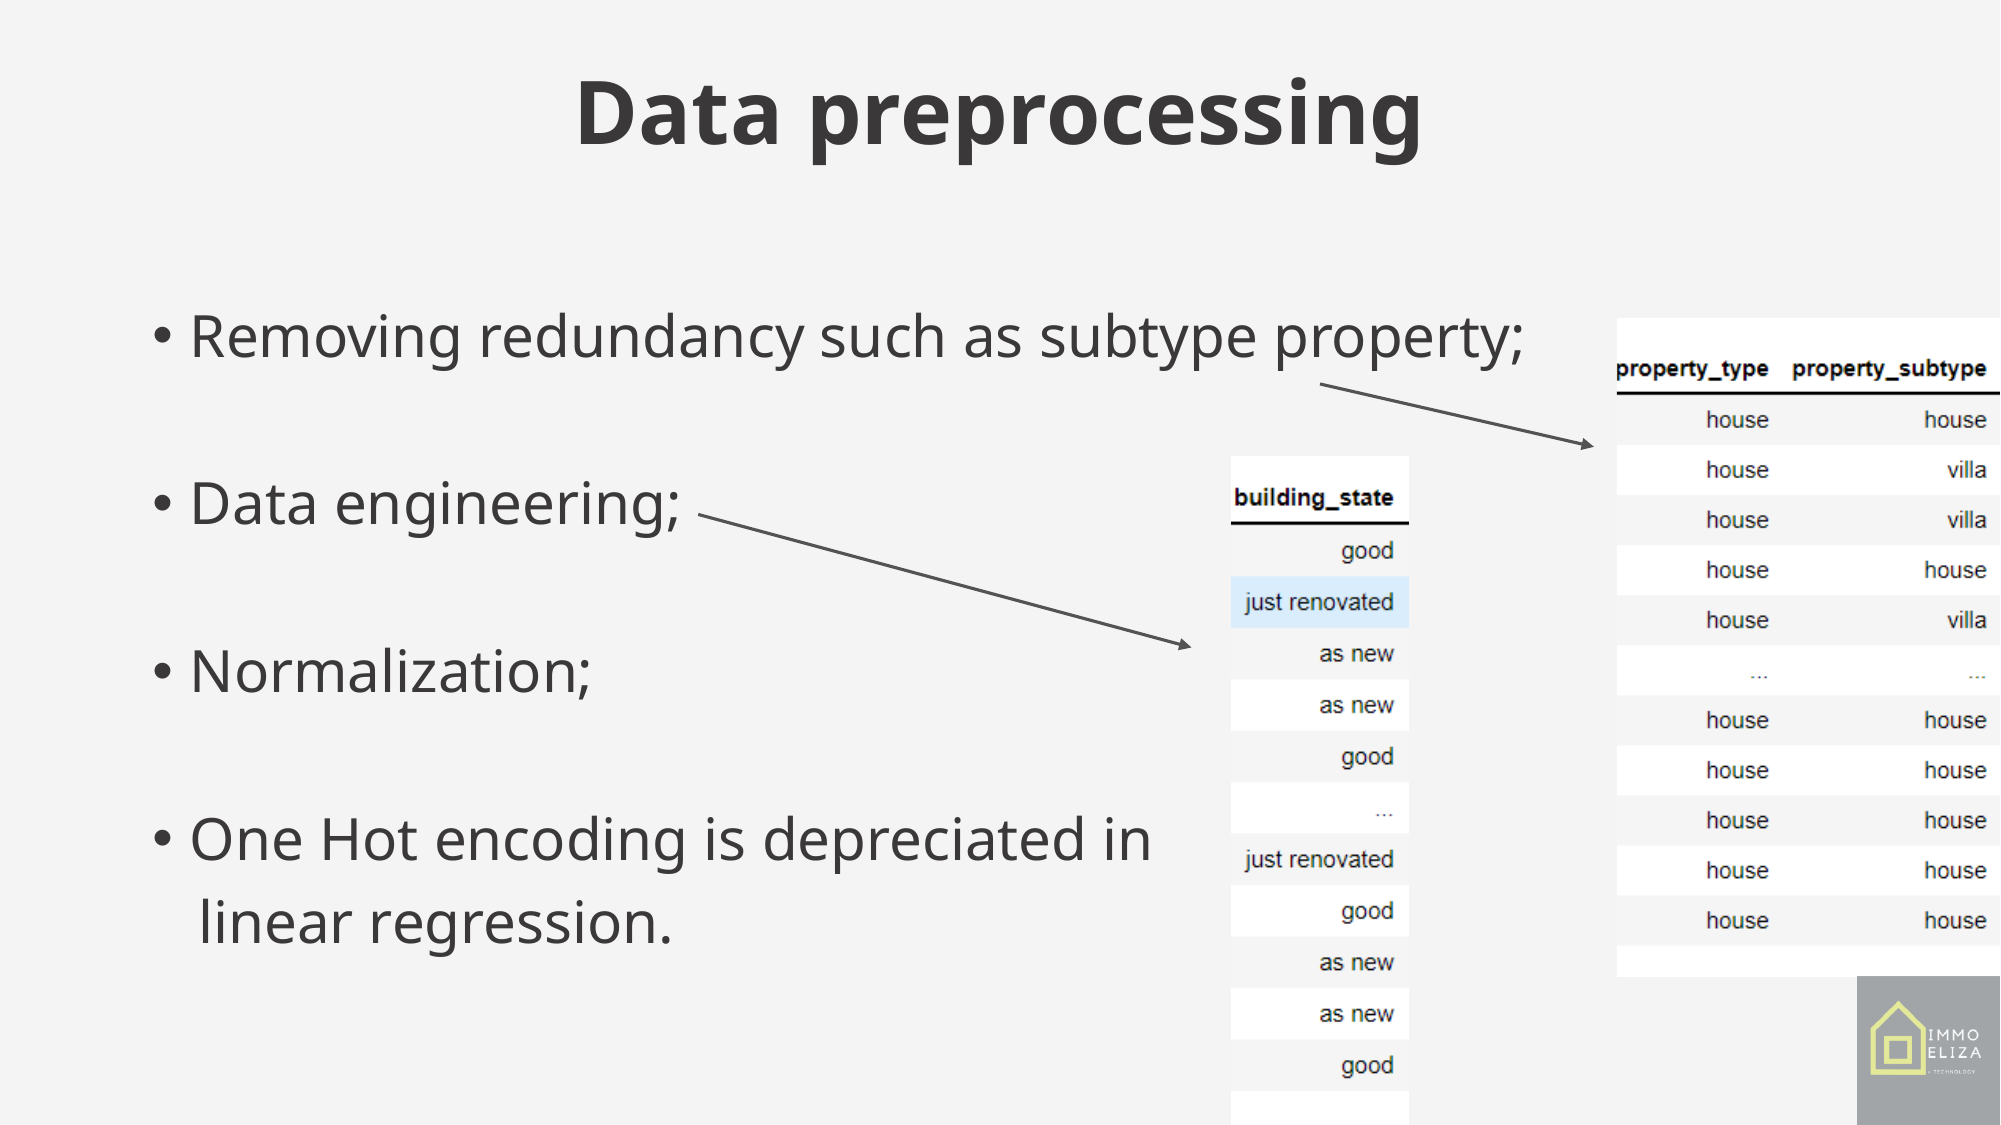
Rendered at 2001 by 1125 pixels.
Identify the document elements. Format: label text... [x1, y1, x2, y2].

picture [1616, 317, 2000, 1125]
list Removing redundancy such as subtype property; Data engineering; Normalization; One Hot encoding is depreciated in linear regression. [137, 299, 1863, 1014]
picture [1231, 456, 1409, 1125]
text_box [698, 514, 1192, 648]
title Data preprocessing [137, 59, 1863, 278]
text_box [1320, 384, 1594, 447]
